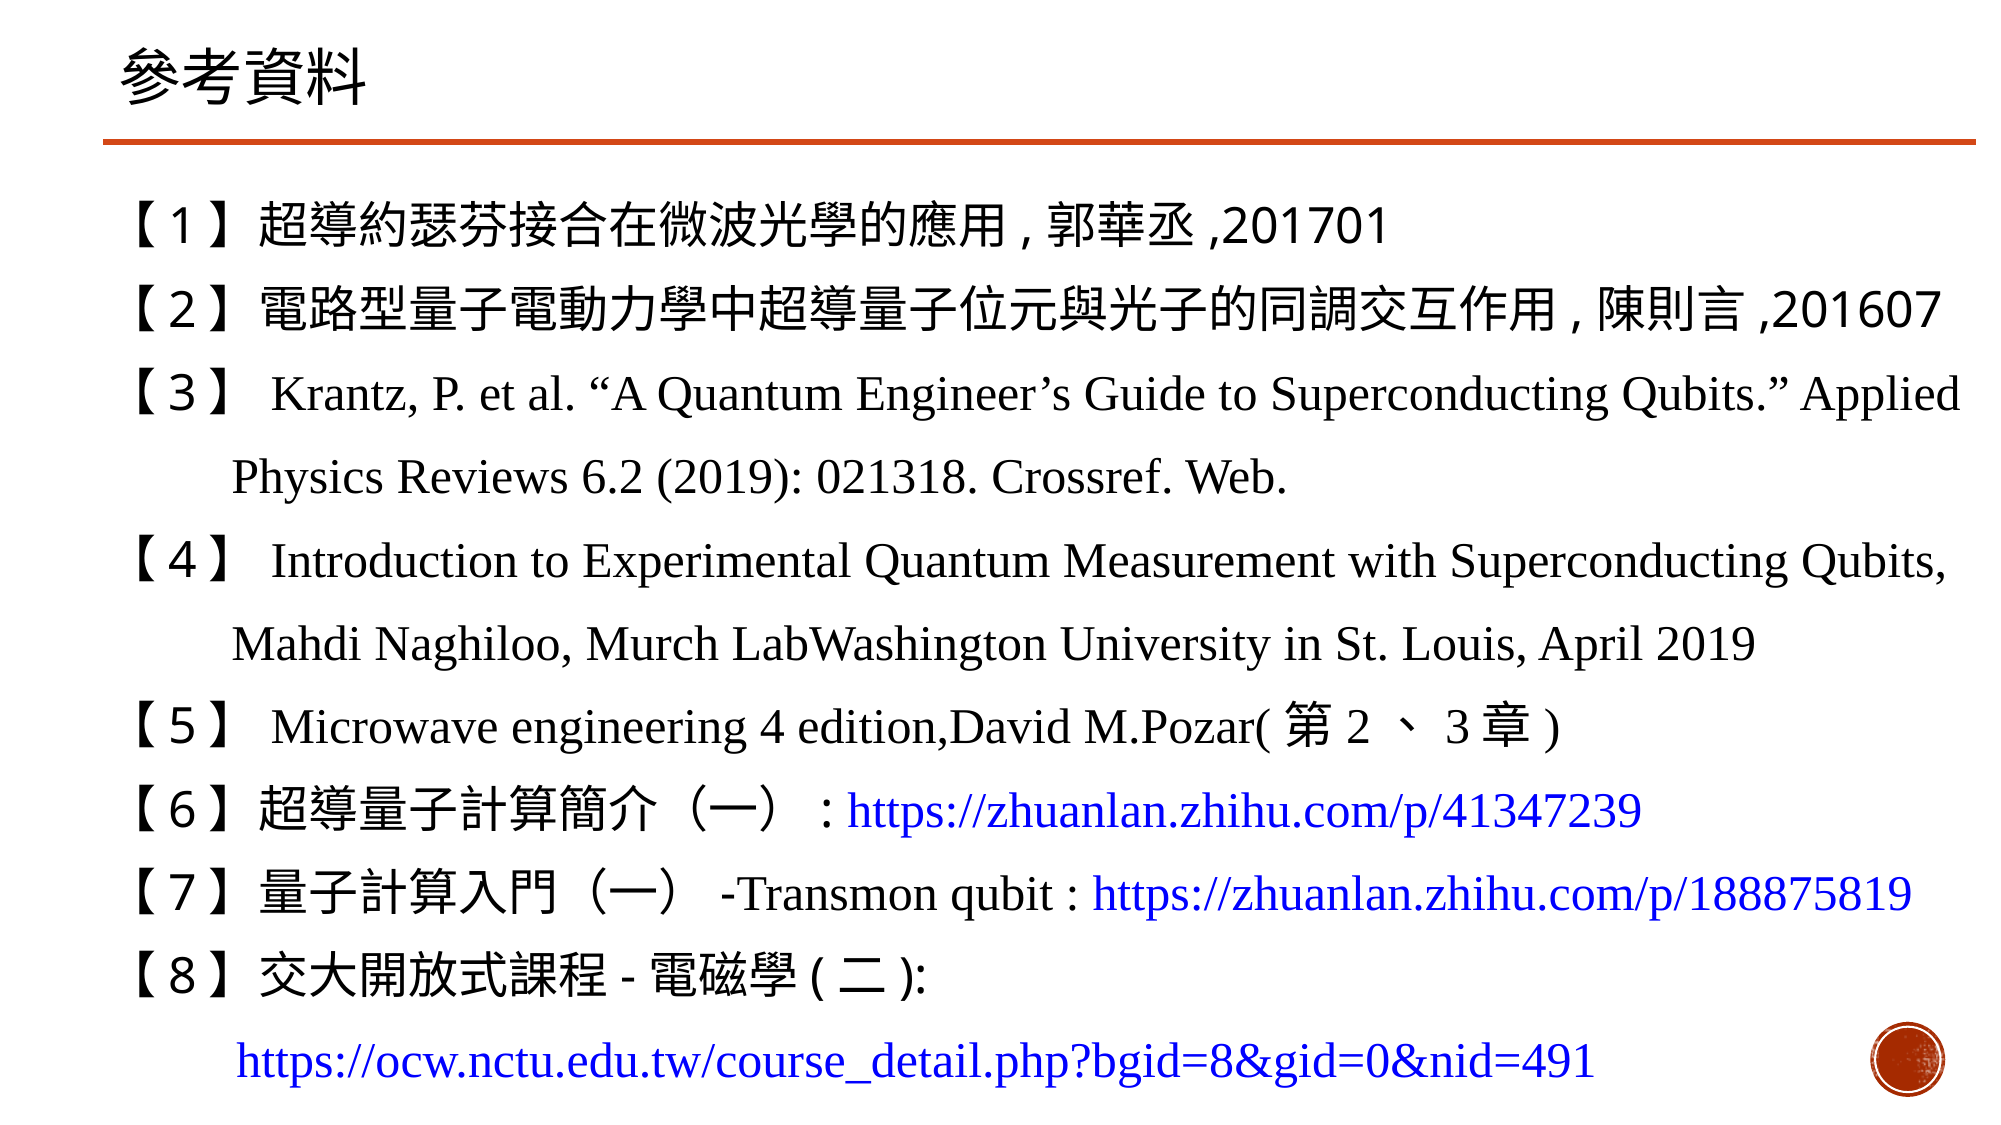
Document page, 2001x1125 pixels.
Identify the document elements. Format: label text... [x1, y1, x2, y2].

text_box 【1】超導約瑟芬接合在微波光學的應用,郭華丞,201701 【2】電路型量子電動力學中超導量子位元與光子的同調交互作用,陳則言,201607 【3】Krantz, P. et al. “A Quantum Engineer’s Guide to Superconducting Qubits.” Applied Physics Reviews 6.2 (2019): 021318. Crossref. Web. 【4】Introduction to Experimental Quantum Measurement with Superconducting Qubits, Mahdi Naghiloo, Murch LabWashington University in St. Louis, April 2019 【5】Microwave engineering 4 edition,David M.Pozar(第2、3章) 【6】超導量子計算簡介（一）: https://zhuanlan.zhihu.com/p/41347239 【7】量子計算入門（一）-Transmon qubit : https://zhuanlan.zhihu.com/p/188875819 【8】交大開放式課程-電磁學(二): https://ocw.nctu.edu.tw/course_detail.php?bgid=8&gid=0&nid=491 [91, 163, 1988, 1095]
text_box 參考資料 [103, 30, 1049, 121]
